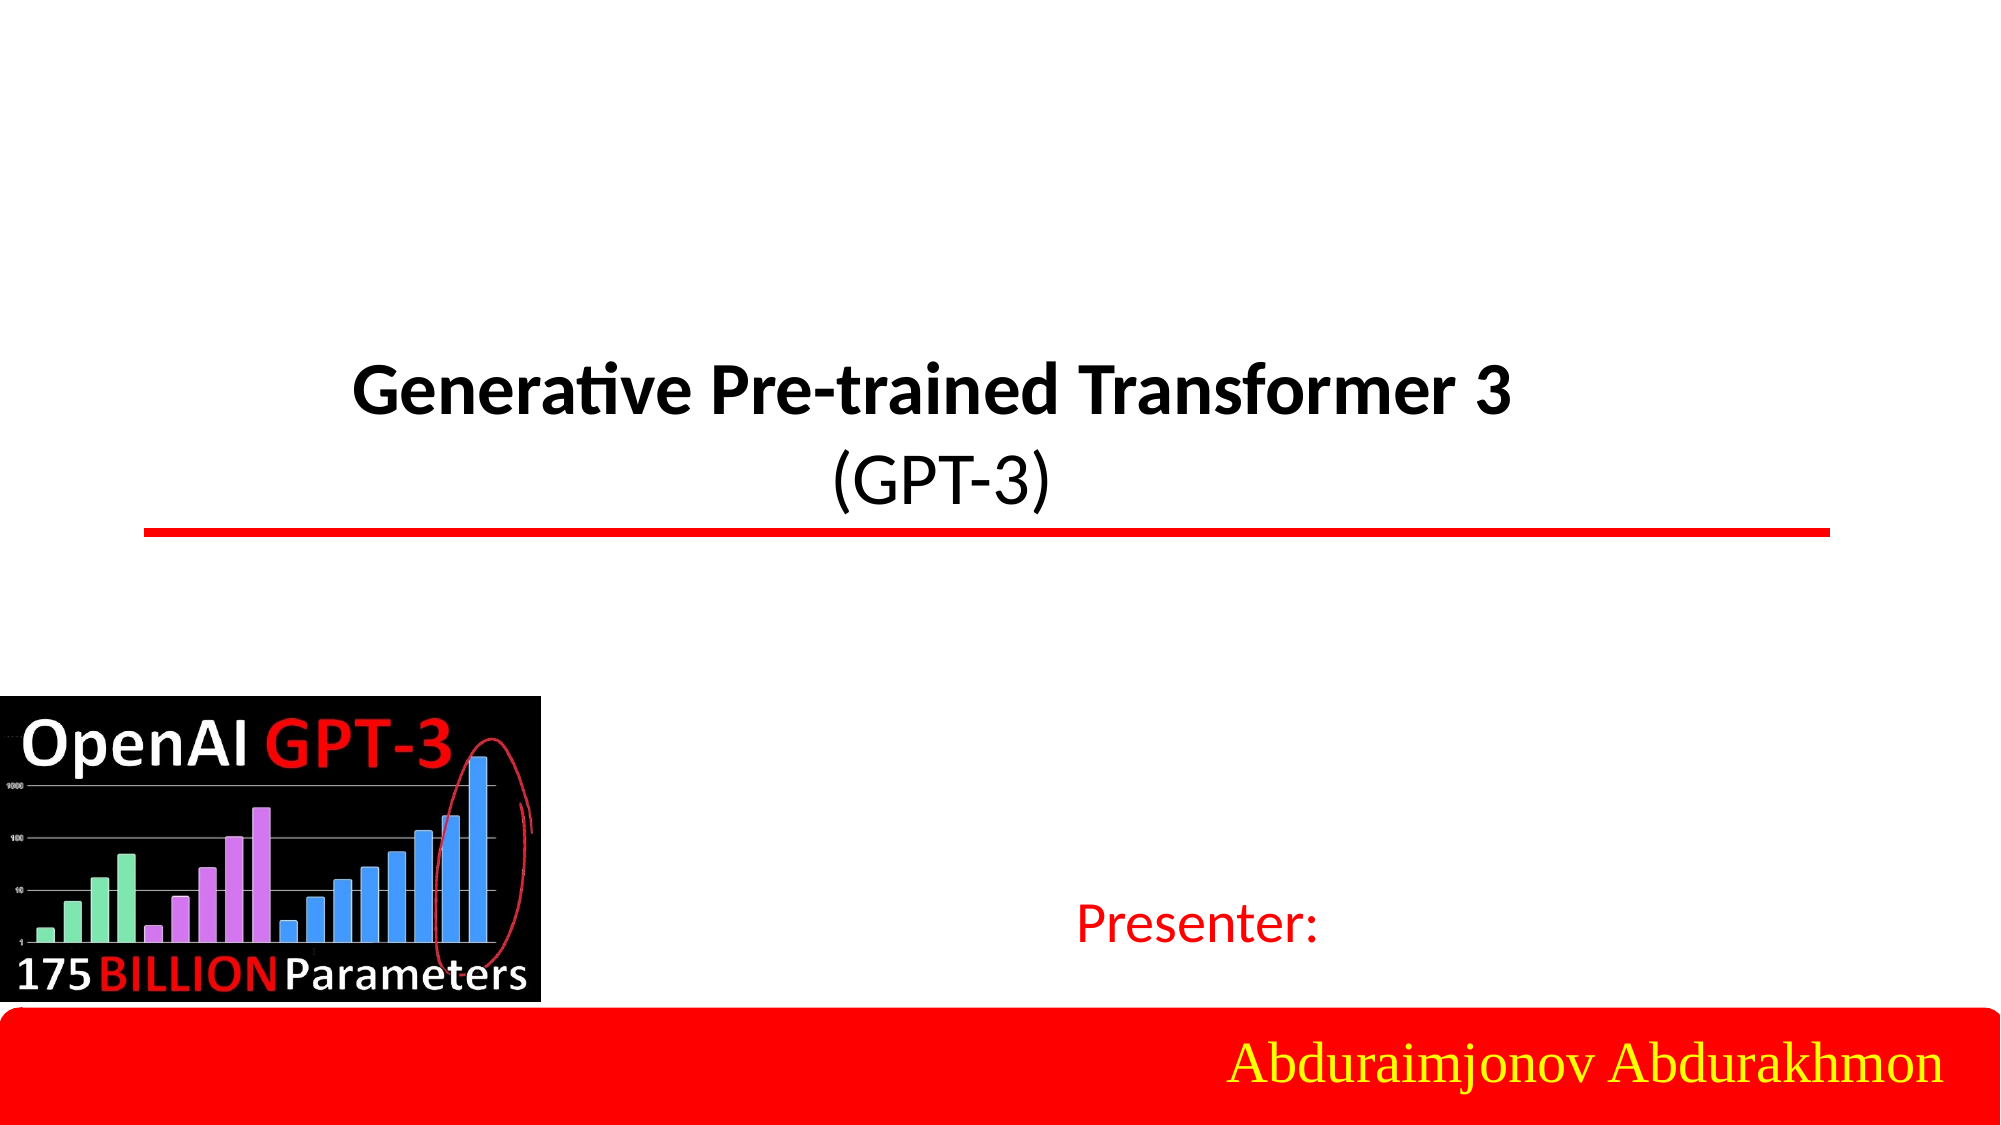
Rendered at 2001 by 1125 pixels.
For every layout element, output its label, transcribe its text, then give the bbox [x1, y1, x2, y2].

picture [0, 696, 541, 1002]
text_box Presenter: Abduraimjonov Abdurakhmon [1061, 877, 1973, 1102]
text_box [0, 1007, 2000, 1125]
text_box Generative Pre-trained Transformer 3 (GPT-3) [233, 331, 1650, 527]
text_box [144, 528, 1830, 537]
